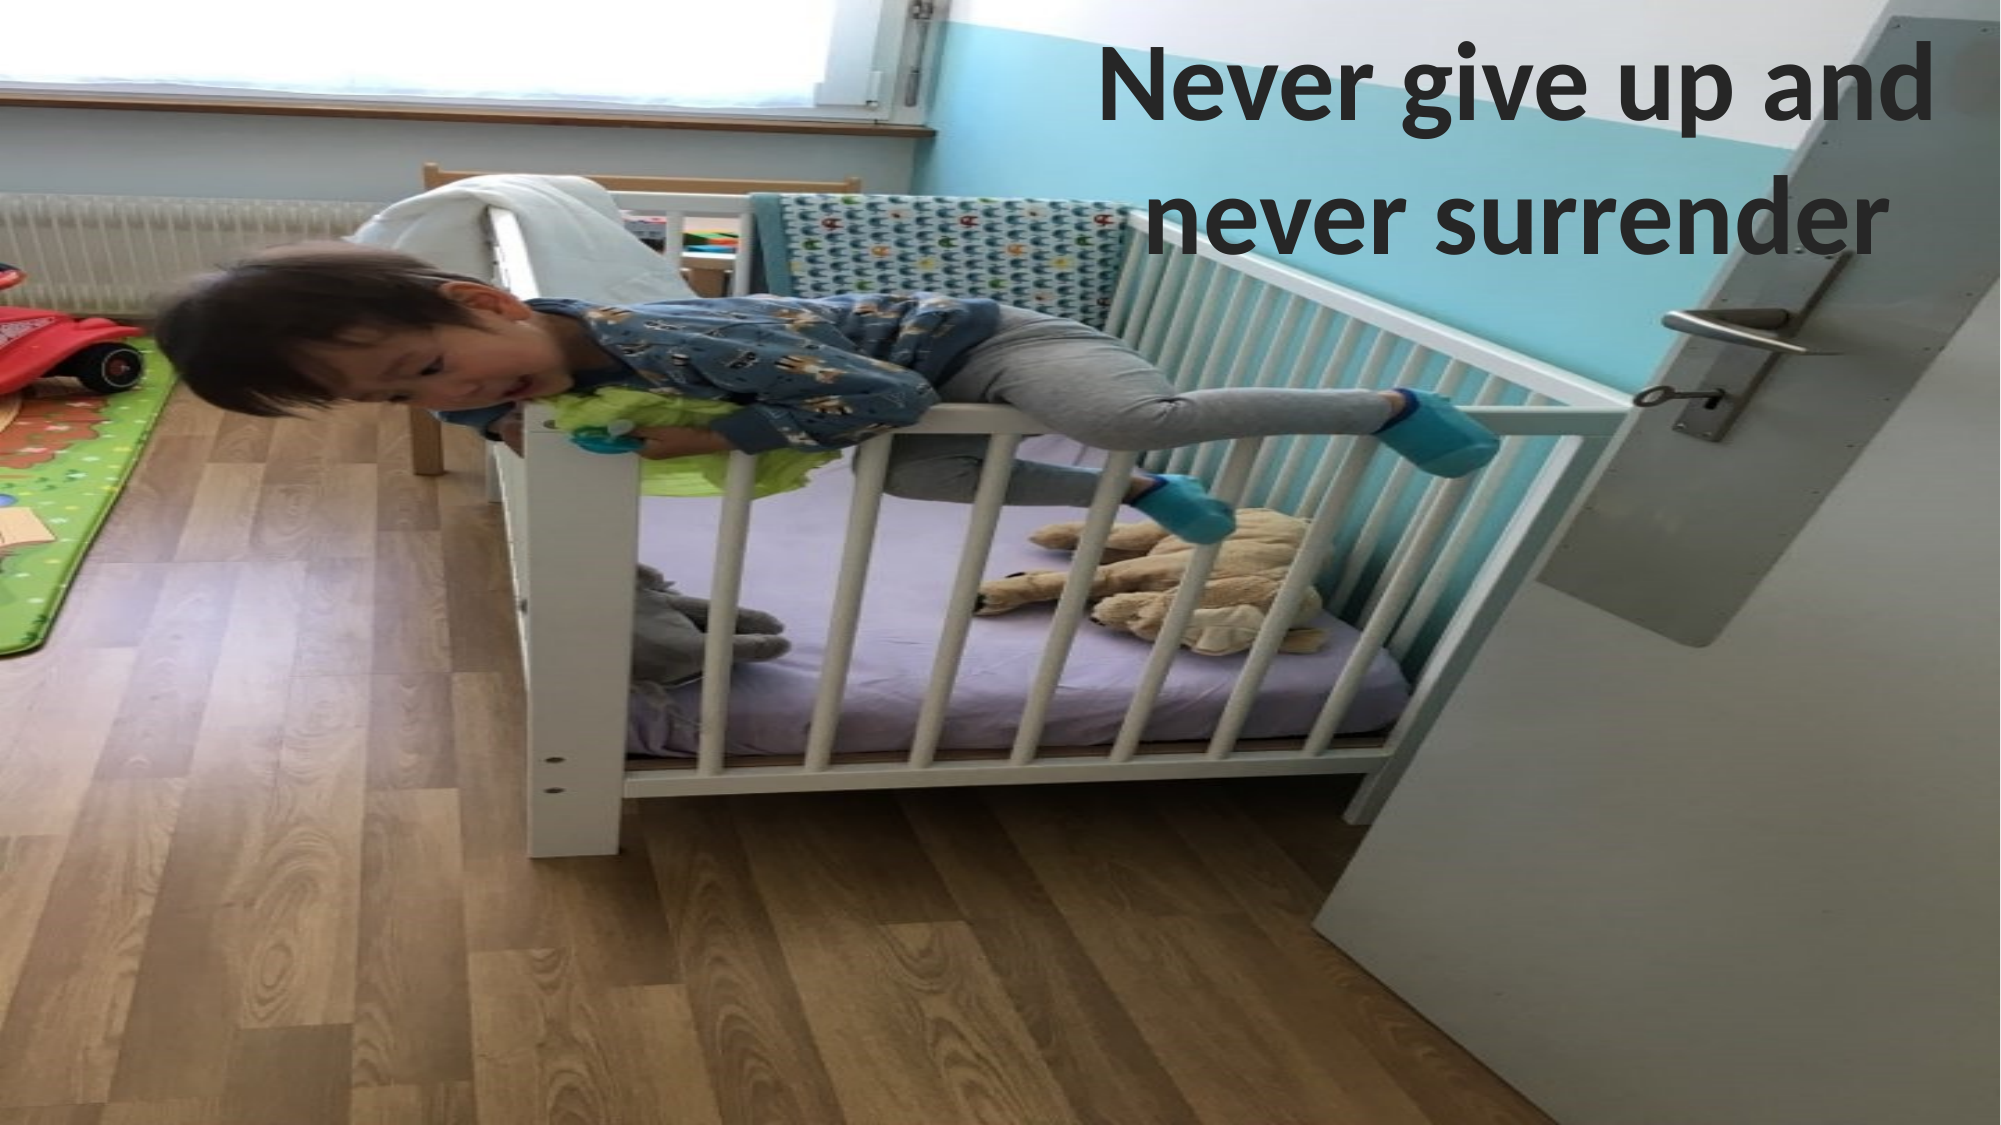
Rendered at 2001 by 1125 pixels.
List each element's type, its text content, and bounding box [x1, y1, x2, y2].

picture [0, 0, 2001, 1125]
text_box Never give up and never surrender [1081, 0, 1954, 285]
